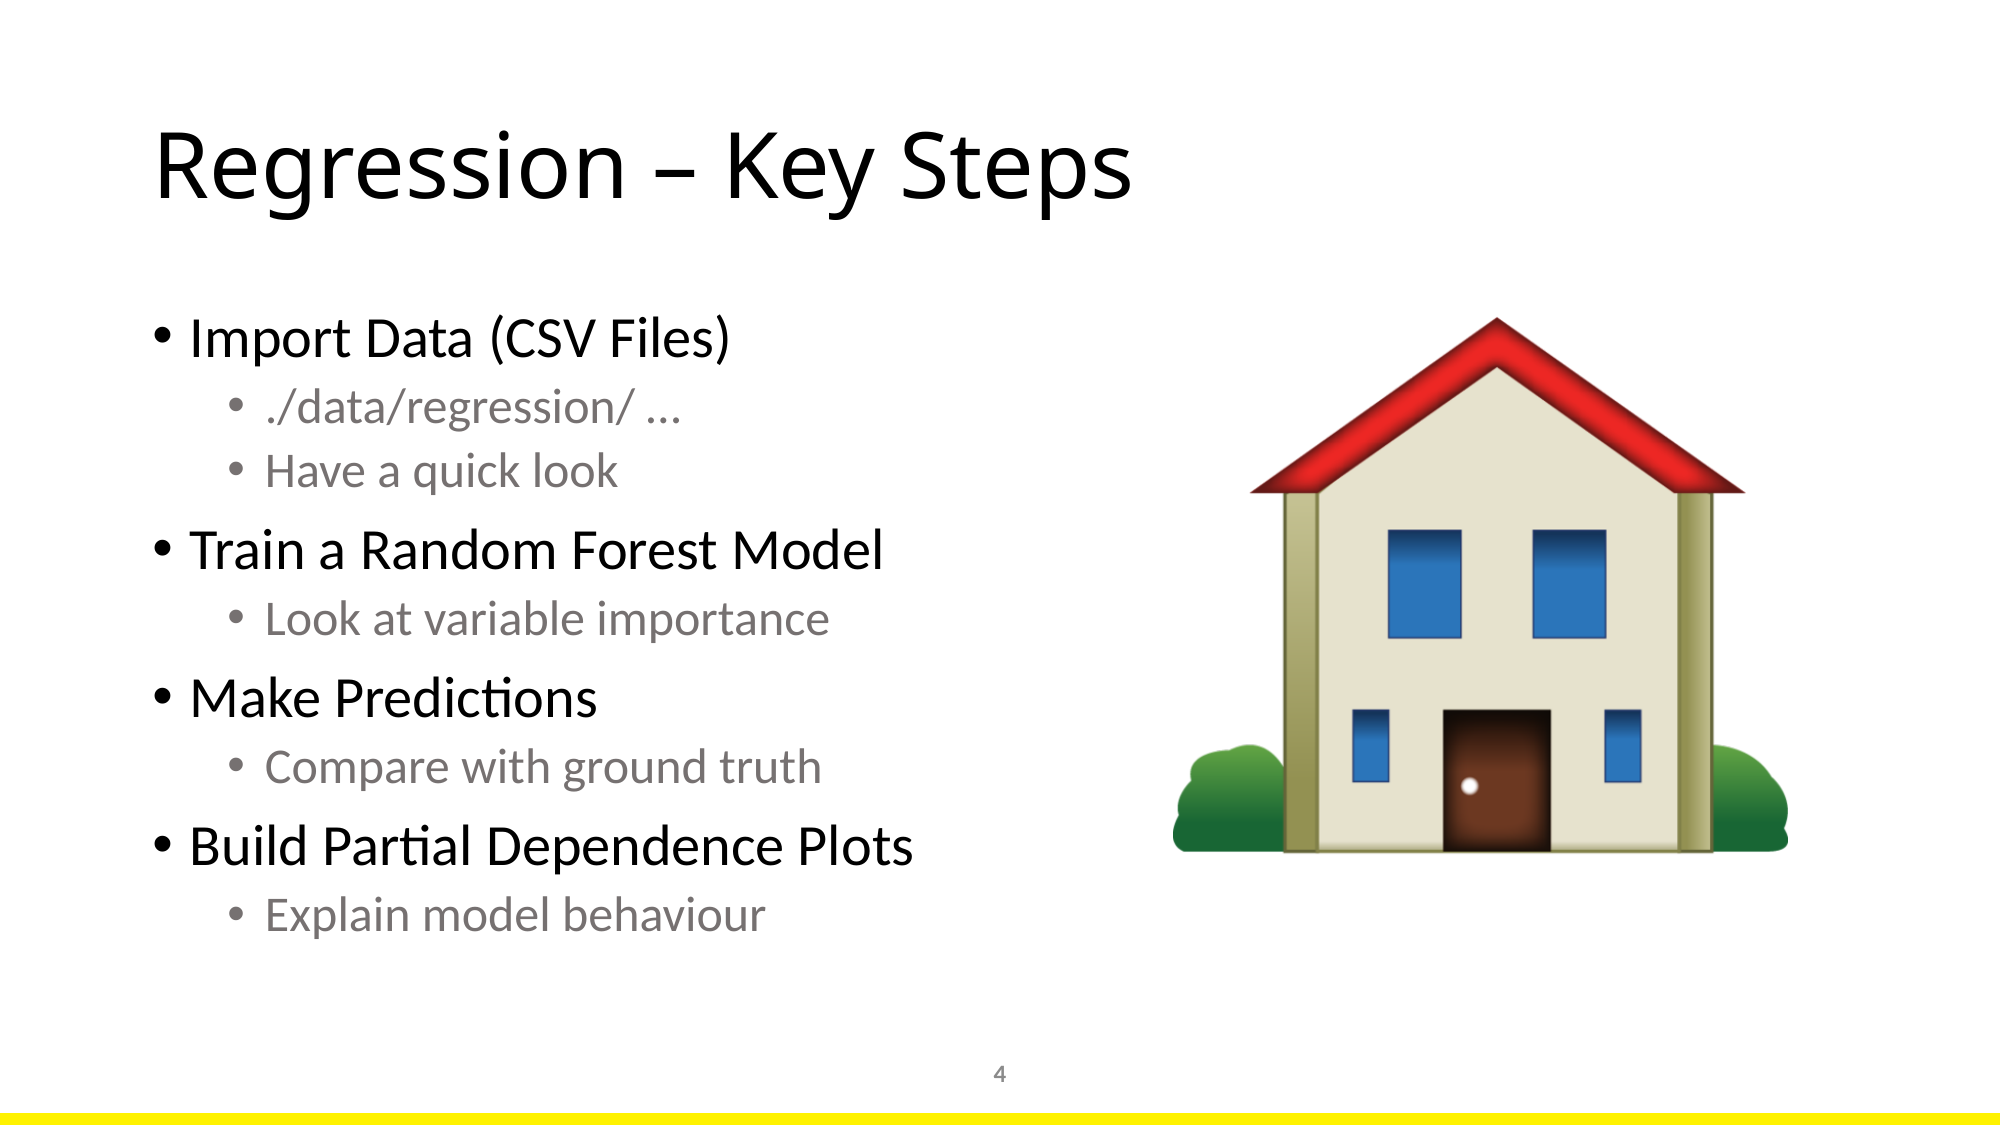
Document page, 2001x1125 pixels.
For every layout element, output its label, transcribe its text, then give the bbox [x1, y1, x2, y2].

picture [1173, 277, 1788, 892]
slide_number 4 [774, 1042, 1225, 1103]
list Import Data (CSV Files) ./data/regression/ … Have a quick look Train a Random Forest Model Look at variable importance Make Predictions Compare with ground truth Build Partial Dependence Plots Explain model behaviour [137, 299, 1097, 1014]
title Regression – Key Steps [137, 59, 1863, 278]
text_box [0, 1112, 2000, 1125]
